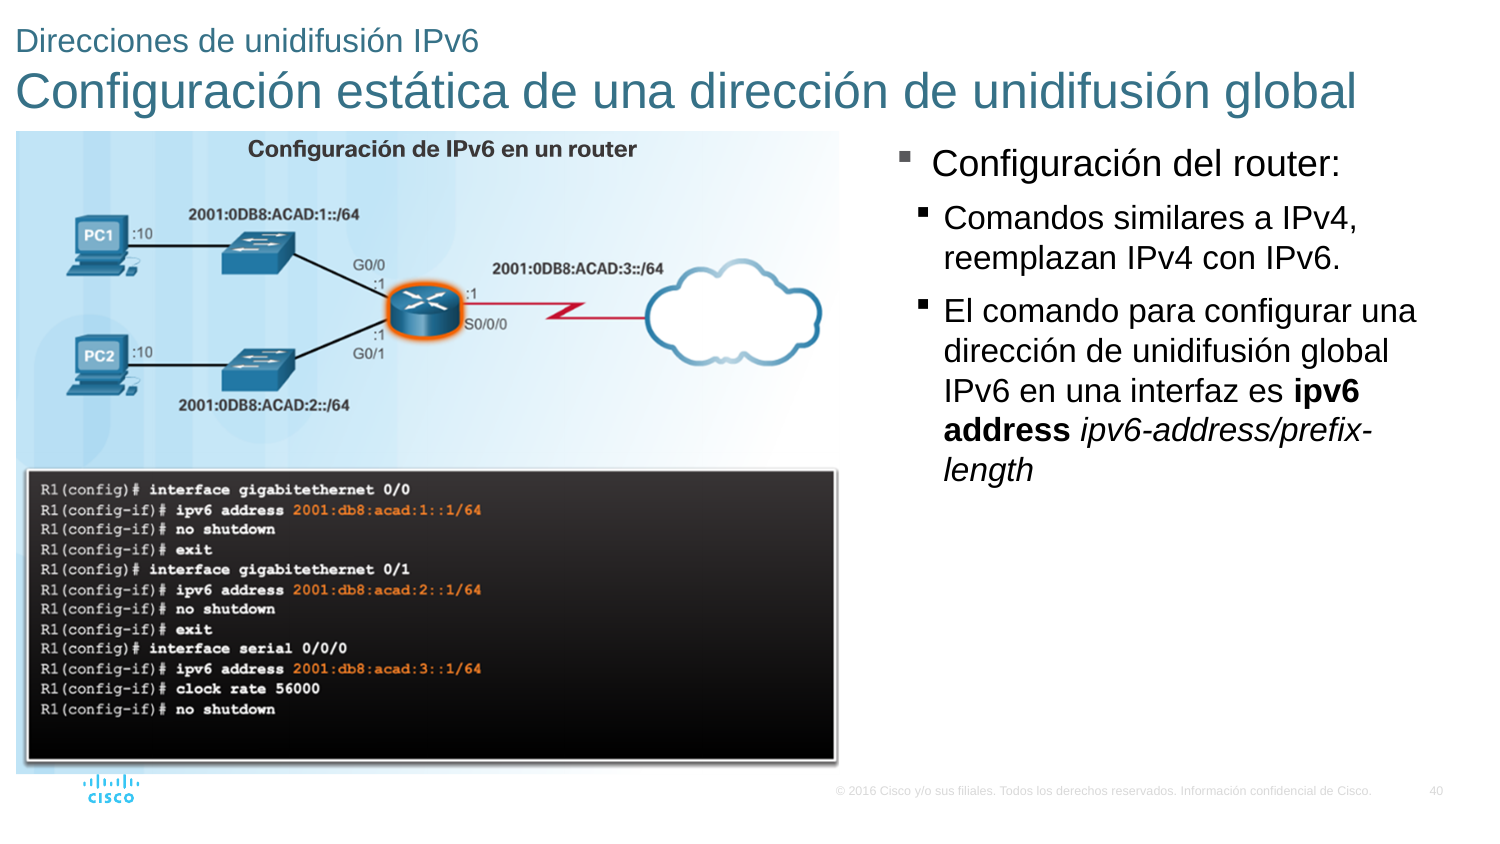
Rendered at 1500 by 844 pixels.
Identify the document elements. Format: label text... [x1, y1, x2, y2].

title Direcciones de unidifusión IPv6 Configuración estática de una dirección de unidifusión global [0, 6, 1500, 131]
picture [15, 130, 841, 775]
list Configuración del router: Comandos similares a IPv4, reemplazan IPv4 con IPv6. El comando para configurar una dirección de unidifusión global IPv6 en una interfaz es ipv6 address ipv6-address/prefix-length [858, 131, 1466, 621]
